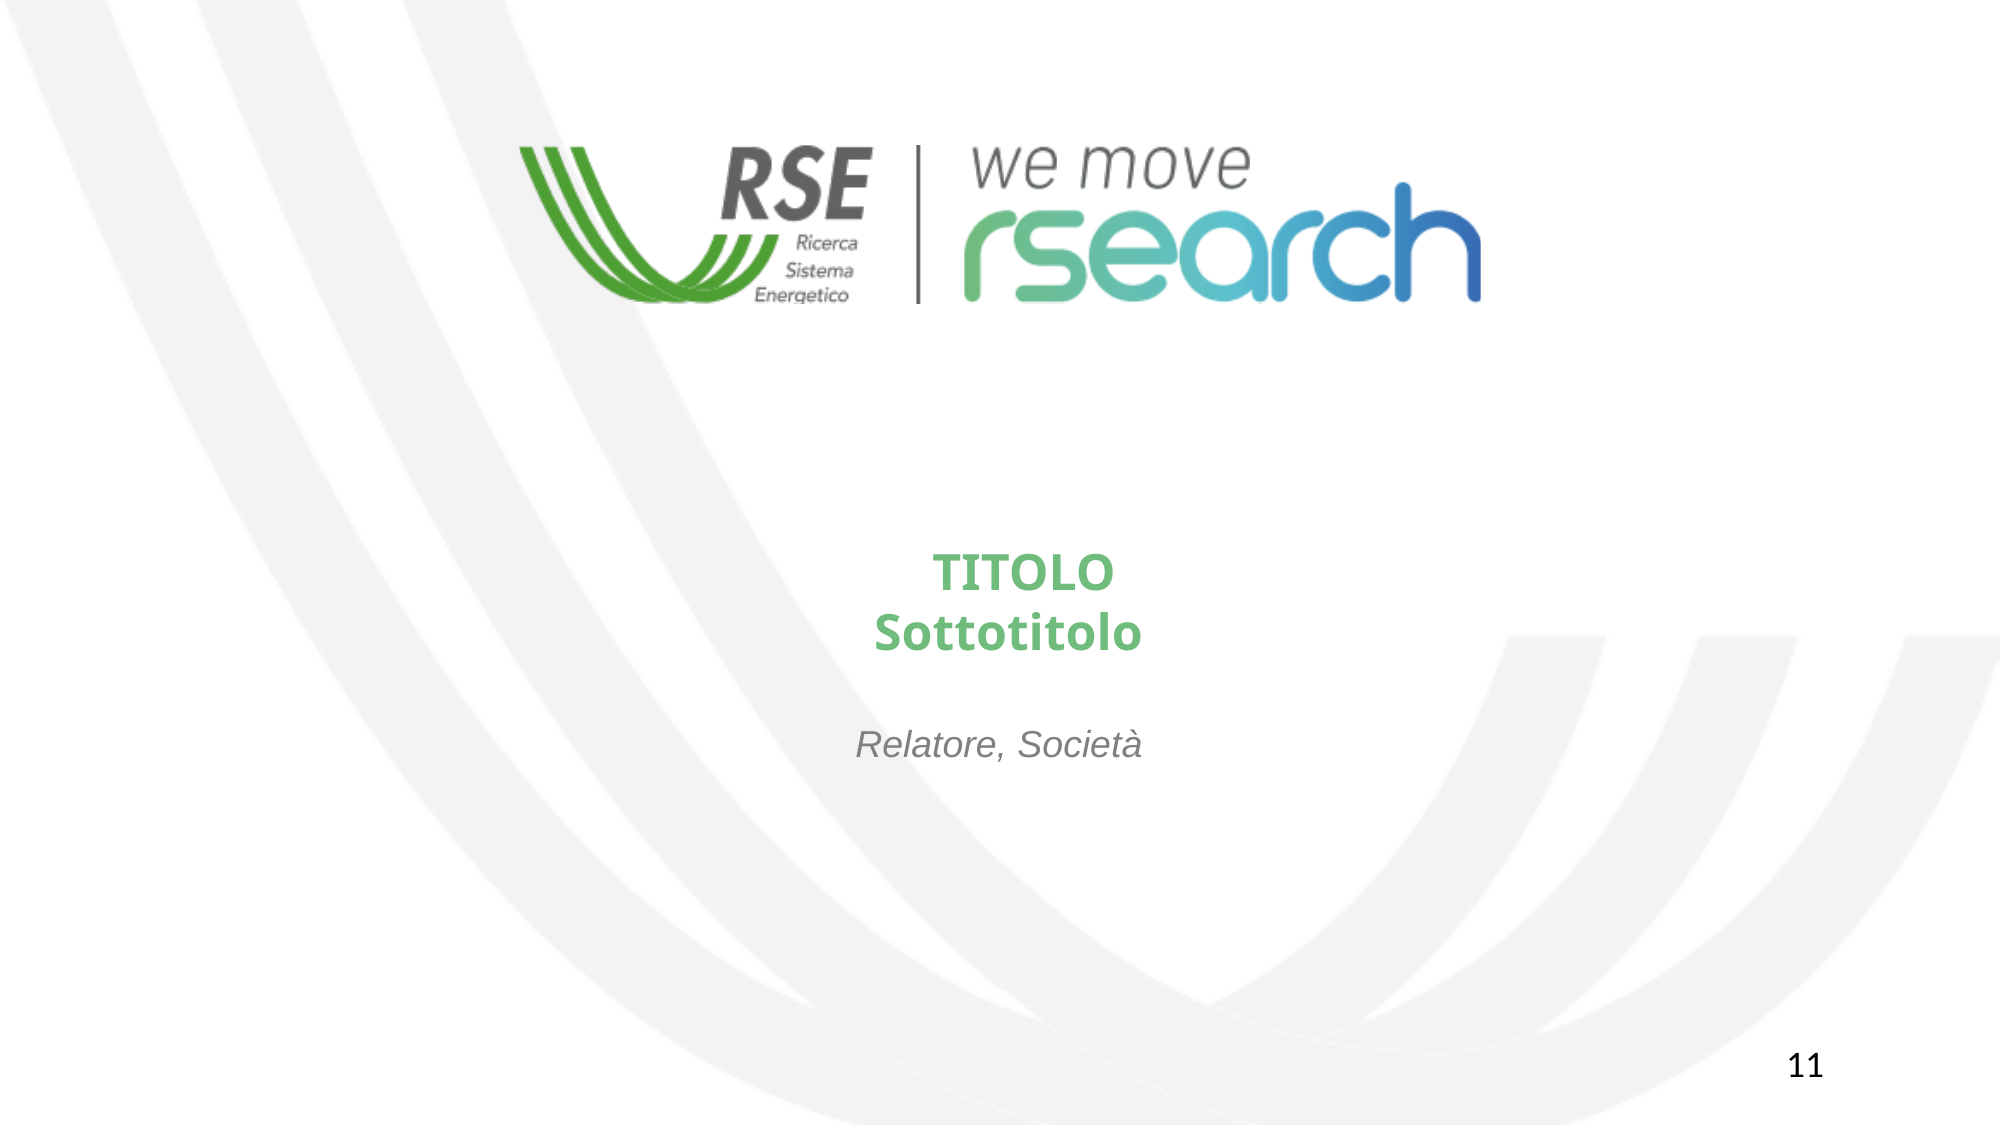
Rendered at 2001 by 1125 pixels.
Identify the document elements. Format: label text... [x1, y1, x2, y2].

text_box Relatore, Società [0, 705, 1998, 773]
text_box TITOLO Sottotitolo [237, 532, 1812, 668]
